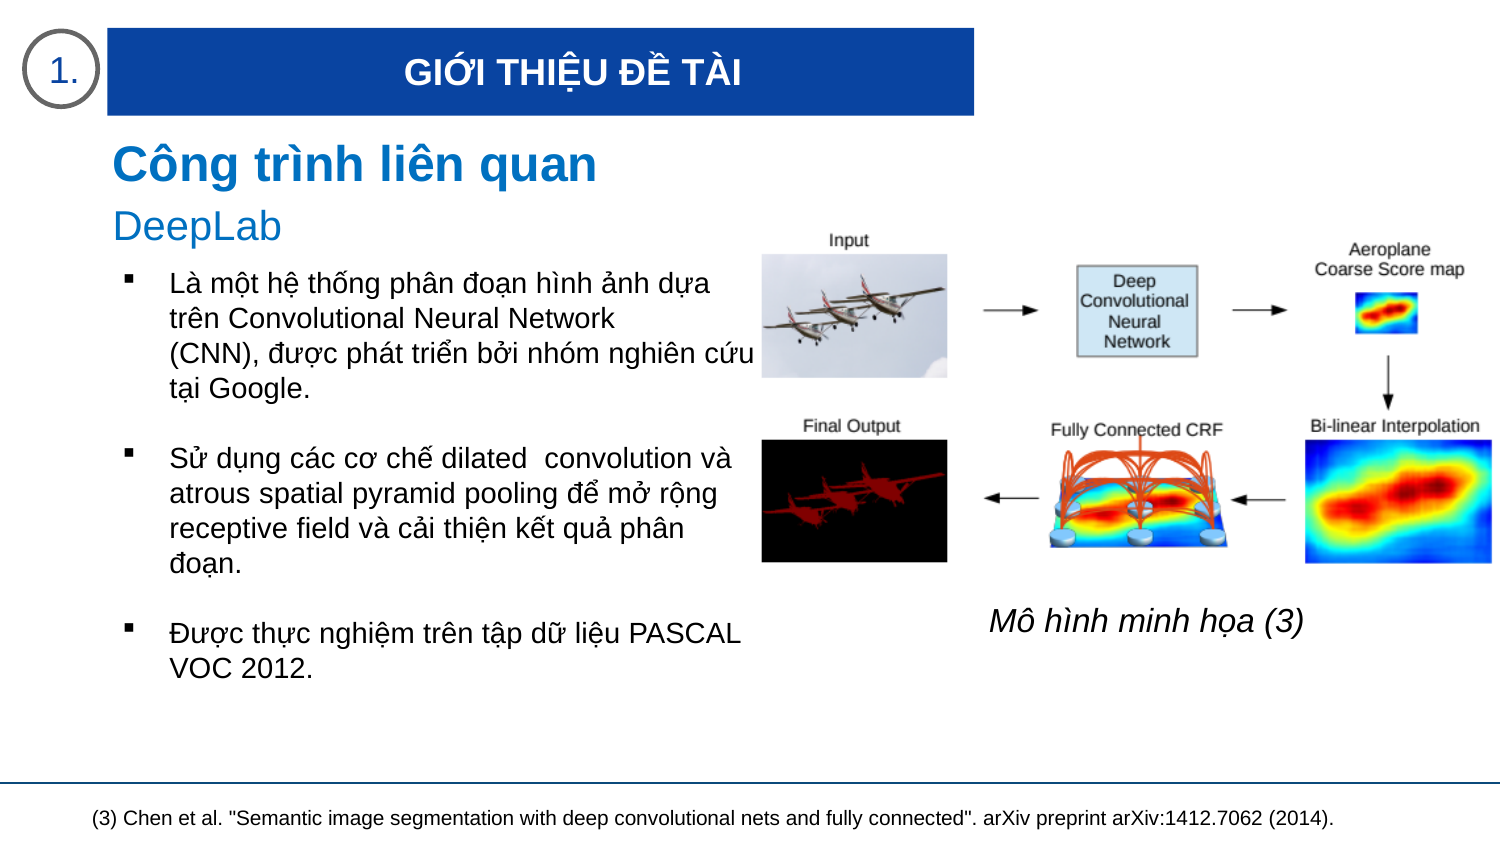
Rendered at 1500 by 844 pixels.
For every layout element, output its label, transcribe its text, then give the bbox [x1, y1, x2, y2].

text_box DeepLab [97, 191, 823, 257]
text_box [24, 30, 98, 107]
text_box Là một hệ thống phân đoạn hình ảnh dựa trên Convolutional Neural Network (CNN), được phát triển bởi nhóm nghiên cứu tại Google. Sử dụng các cơ chế dilated convolution và atrous spatial pyramid pooling để mở rộng receptive field và cải thiện kết quả phân đoạn. Được thực nghiệm trên tập dữ liệu PASCAL VOC 2012. [107, 257, 771, 722]
text_box [107, 27, 975, 116]
picture [0, 781, 1500, 785]
text_box GIỚI THIỆU ĐỀ TÀI [388, 40, 823, 101]
text_box Mô hình minh họa (3) [973, 591, 1423, 647]
text_box (3) Chen et al. "Semantic image segmentation with deep convolutional nets and fully connected". arXiv preprint arXiv:1412.7062 (2014). [0, 796, 1399, 837]
text_box Công trình liên quan [97, 123, 693, 191]
picture [754, 216, 1500, 570]
text_box 1. [0, 34, 96, 110]
